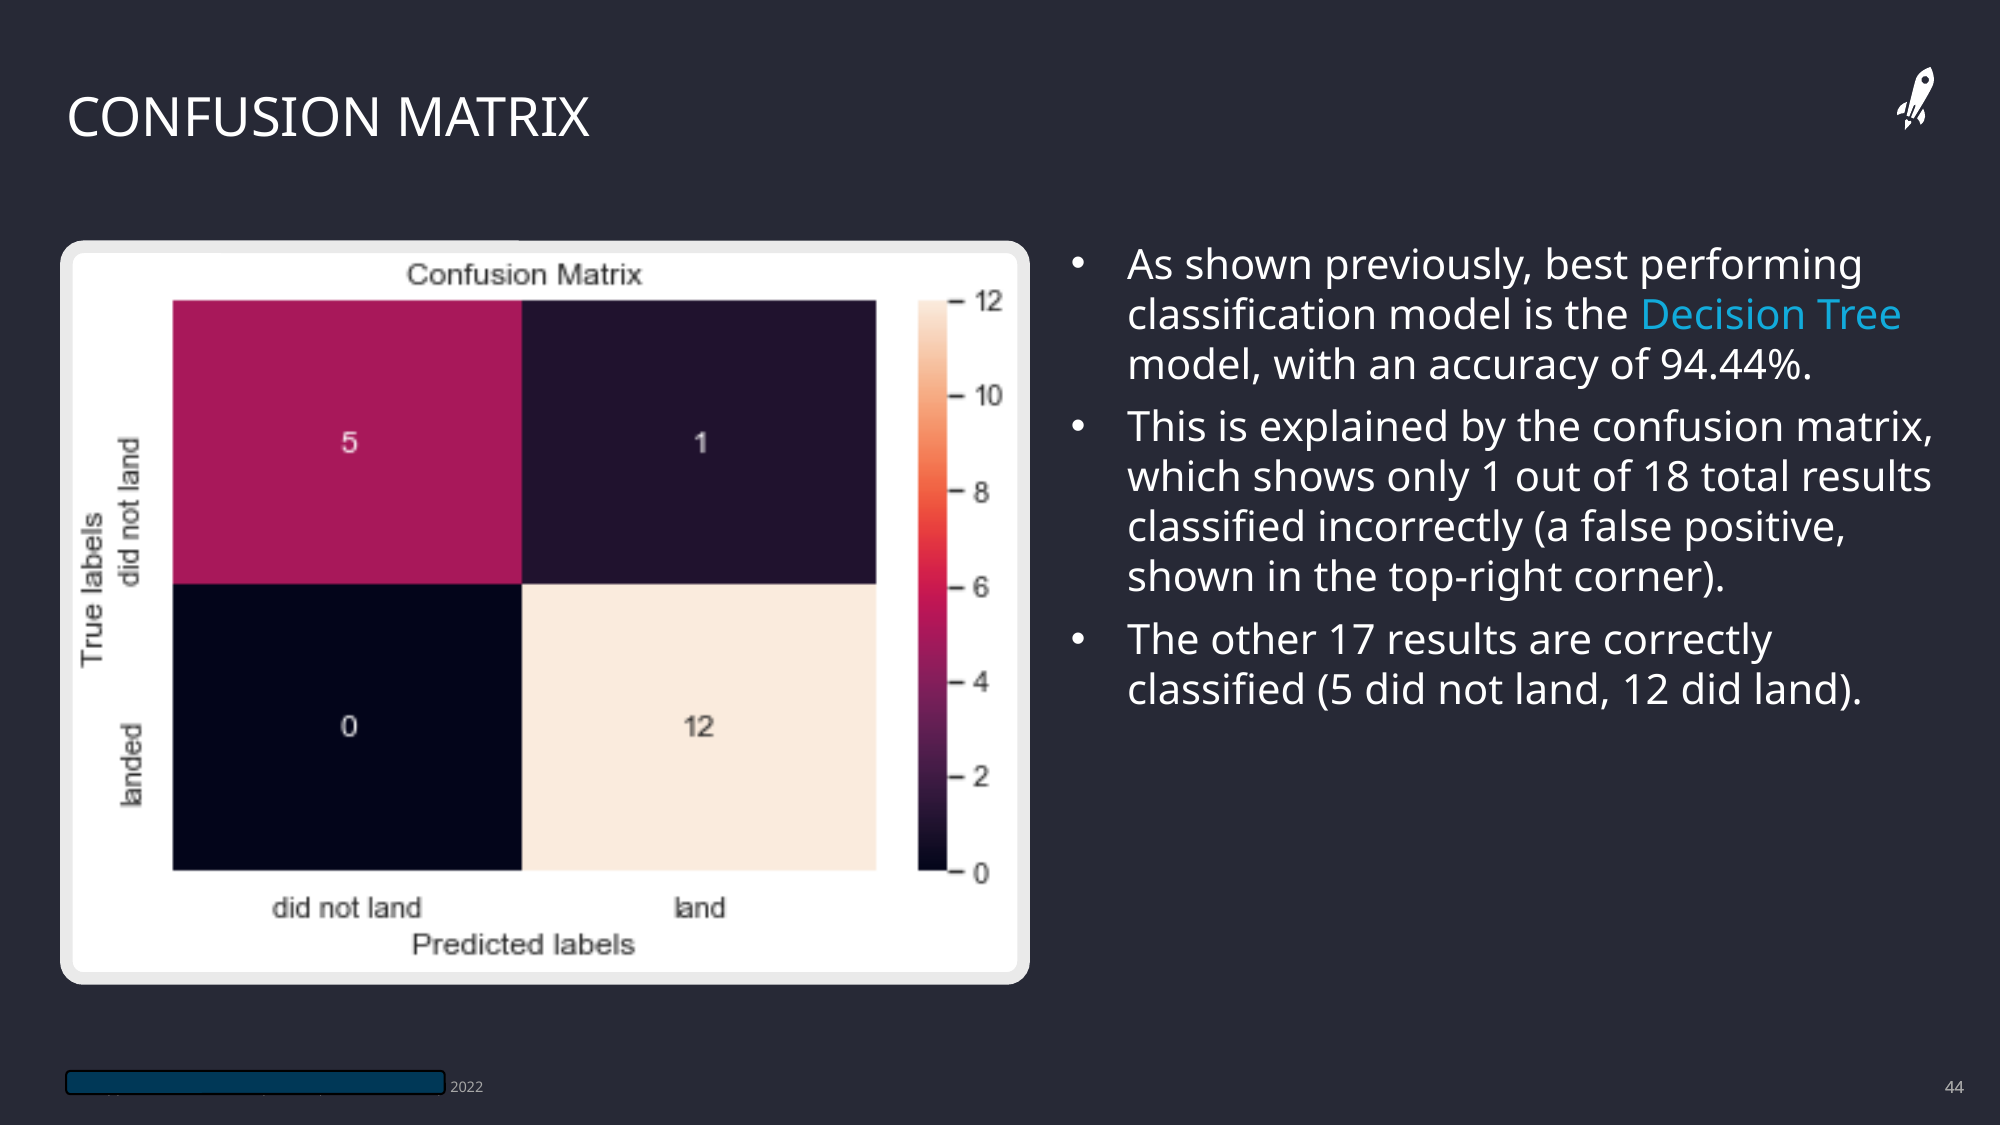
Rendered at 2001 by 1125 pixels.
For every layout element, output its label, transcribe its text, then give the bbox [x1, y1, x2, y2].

title Confusion Matrix [66, 30, 1863, 149]
list As shown previously, best performing classification model is the Decision Tree model, with an accuracy of 94.44%. This is explained by the confusion matrix, which shows only 1 out of 18 total results classified incorrectly (a false positive, shown in the top-right corner). The other 17 results are correctly classified (5 did not land, 12 did land). [1070, 237, 1938, 1050]
text_box [65, 1069, 446, 1096]
picture [66, 246, 1024, 979]
